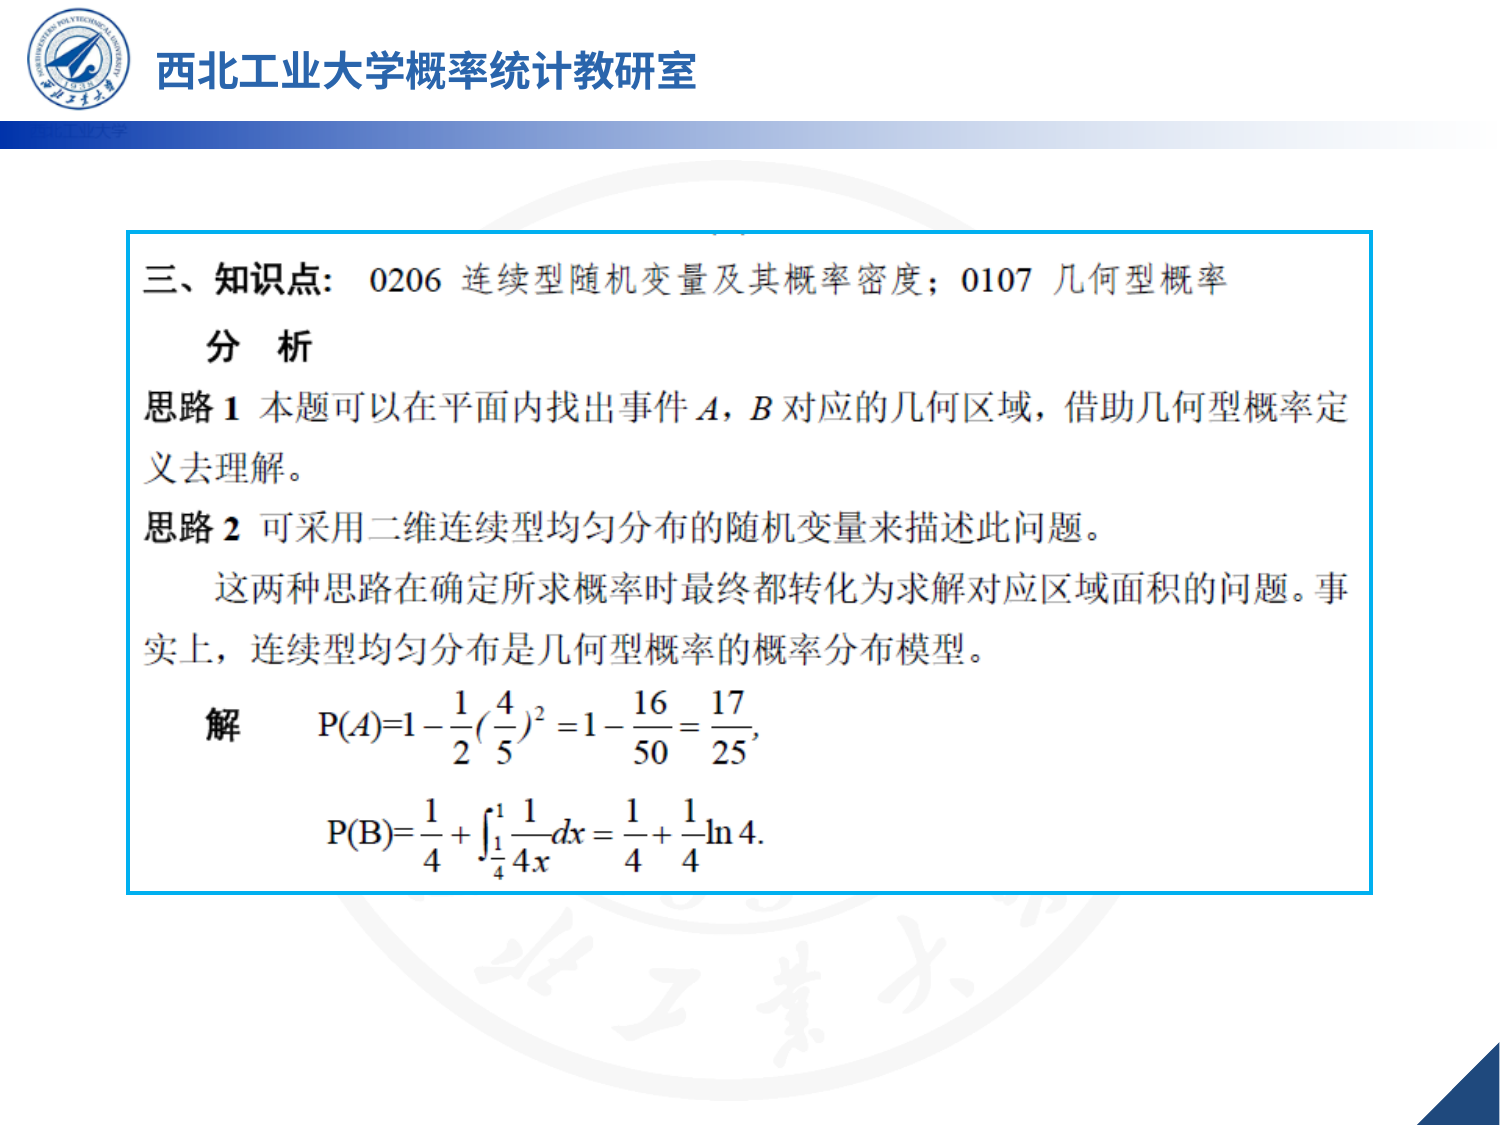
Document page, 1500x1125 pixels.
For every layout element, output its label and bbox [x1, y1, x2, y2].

picture [131, 235, 1368, 890]
picture [3, 1, 152, 121]
